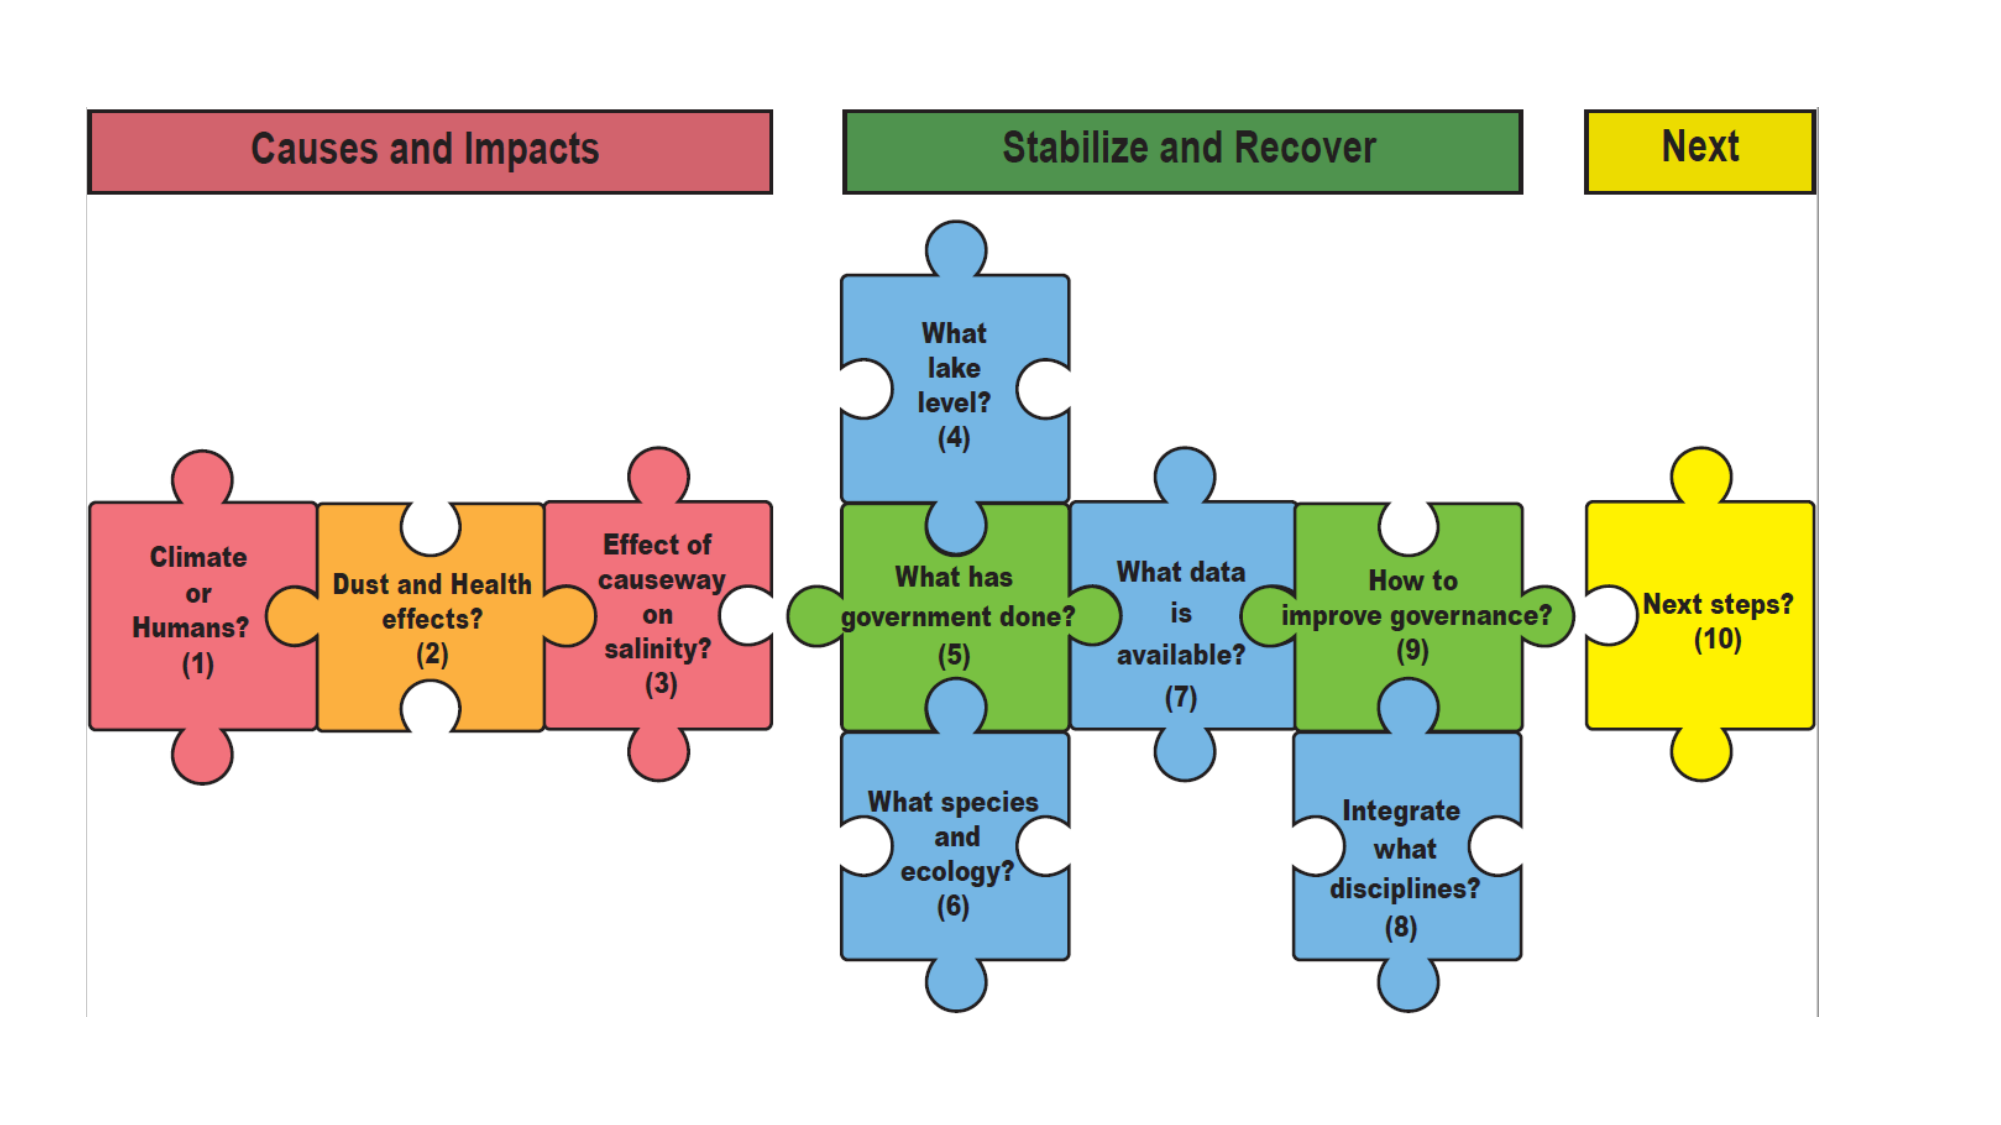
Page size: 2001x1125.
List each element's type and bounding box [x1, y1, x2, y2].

picture [86, 107, 1819, 1017]
